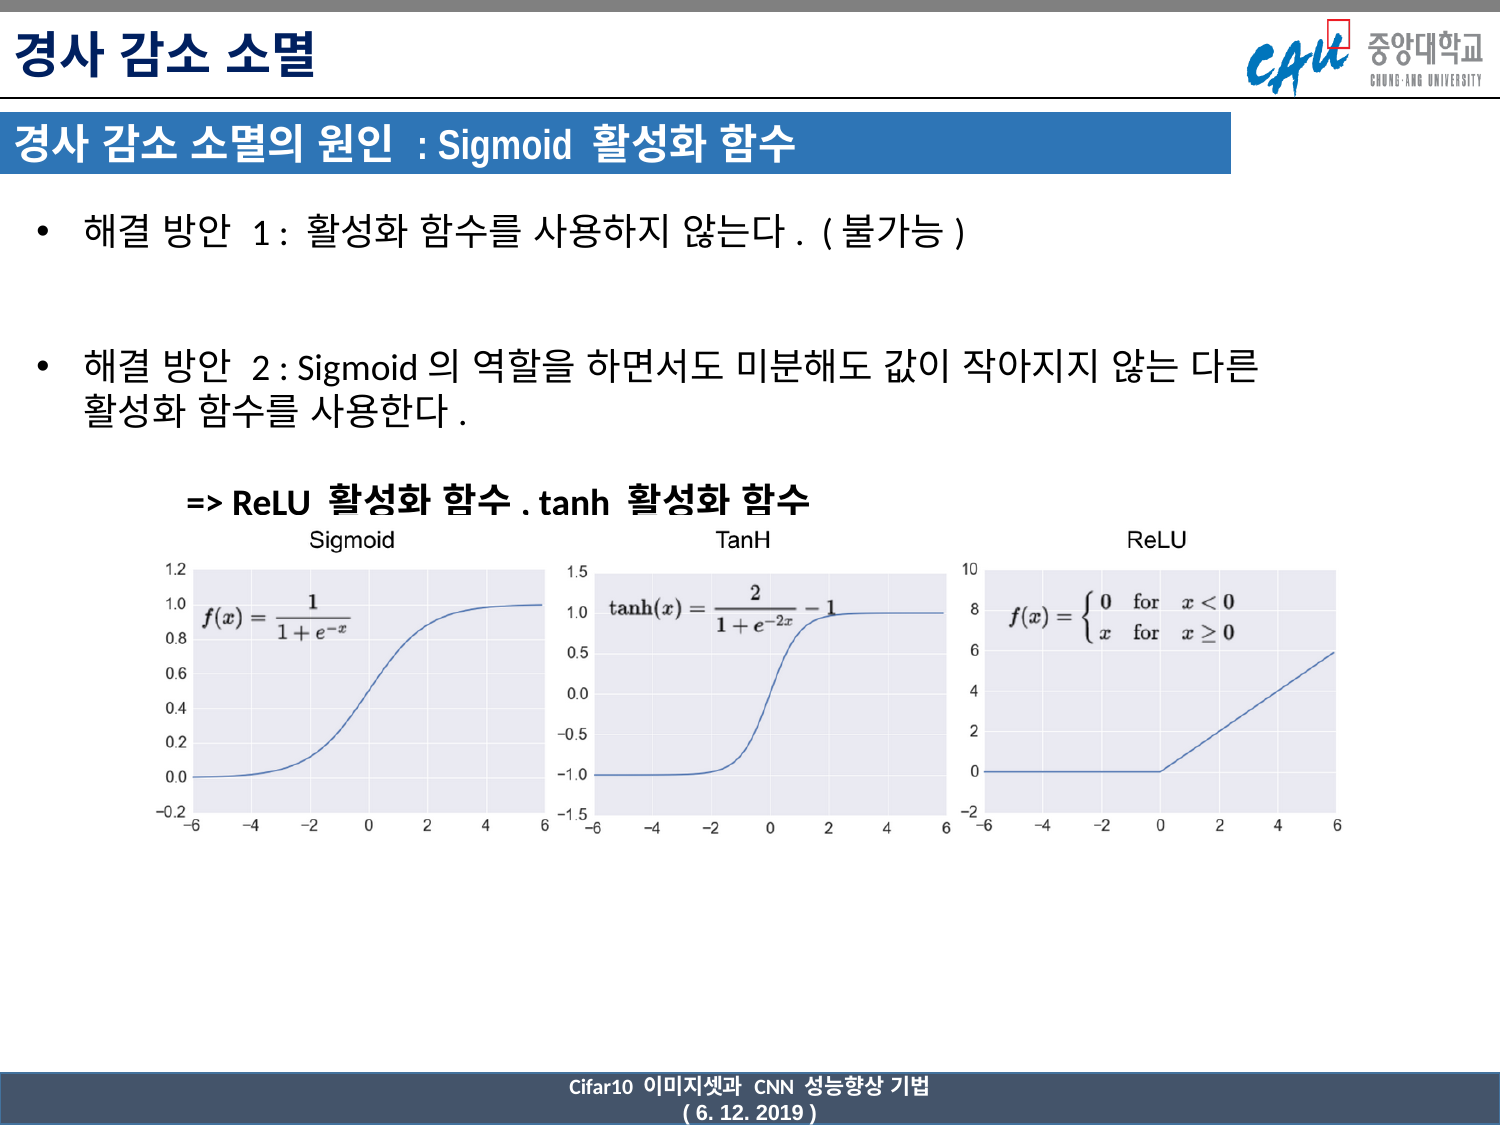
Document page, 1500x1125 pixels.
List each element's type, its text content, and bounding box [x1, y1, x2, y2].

text_box 해결 방안 1 : 활성화 함수를 사용하지 않는다. (불가능) 해결 방안 2 : Sigmoid의 역할을 하면서도 미분해도 값이 작아지지 않는 다른 활성화 함수를 사용한다. => ReLU 활성화 함수, tanh 활성화 함수 [21, 200, 1322, 531]
text_box 경사 감소 소멸 [0, 4, 1173, 103]
picture [141, 515, 1359, 862]
picture [1227, 5, 1500, 110]
text_box 경사 감소 소멸의 원인 : Sigmoid 활성화 함수 [0, 112, 1231, 174]
